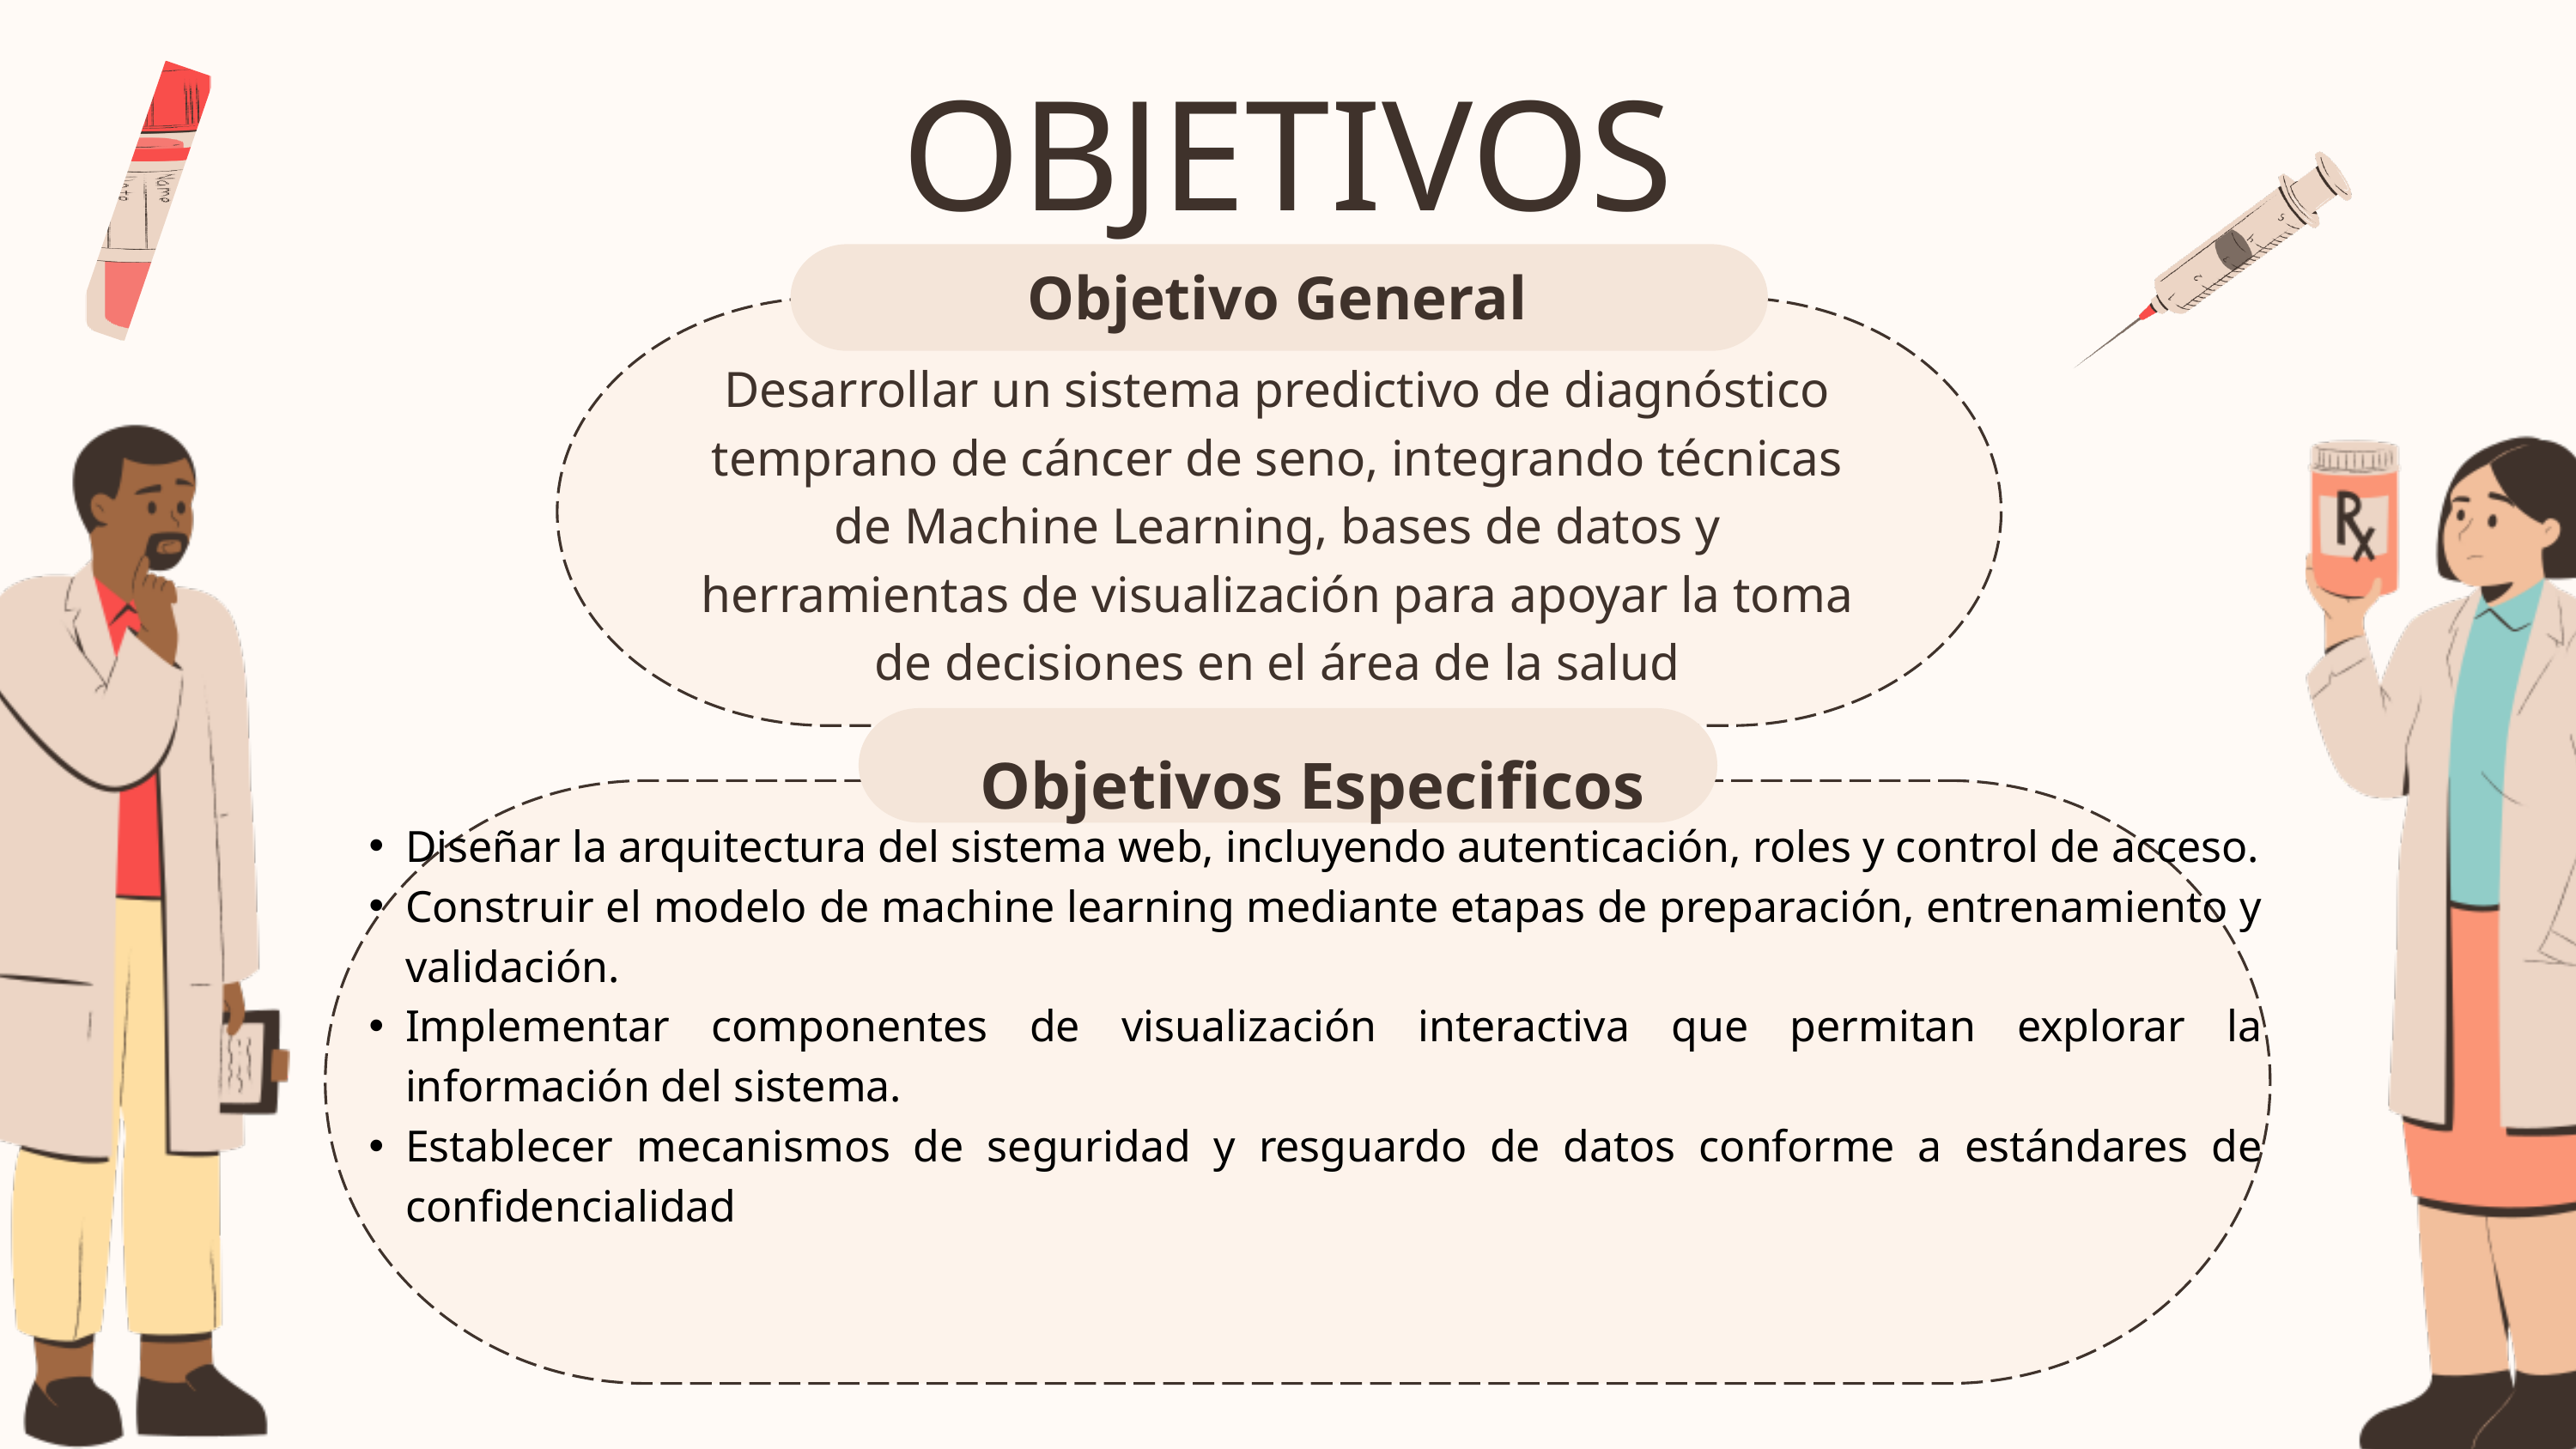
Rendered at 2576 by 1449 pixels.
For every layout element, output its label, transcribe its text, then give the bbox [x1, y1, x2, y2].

text_box [2305, 433, 2576, 1449]
text_box [2072, 151, 2352, 369]
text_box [858, 707, 1718, 823]
text_box OBJETIVOS [406, 67, 2170, 241]
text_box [790, 244, 1769, 351]
text_box [0, 415, 290, 1449]
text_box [556, 297, 2002, 726]
text_box [75, 60, 215, 342]
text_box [325, 780, 2271, 1384]
